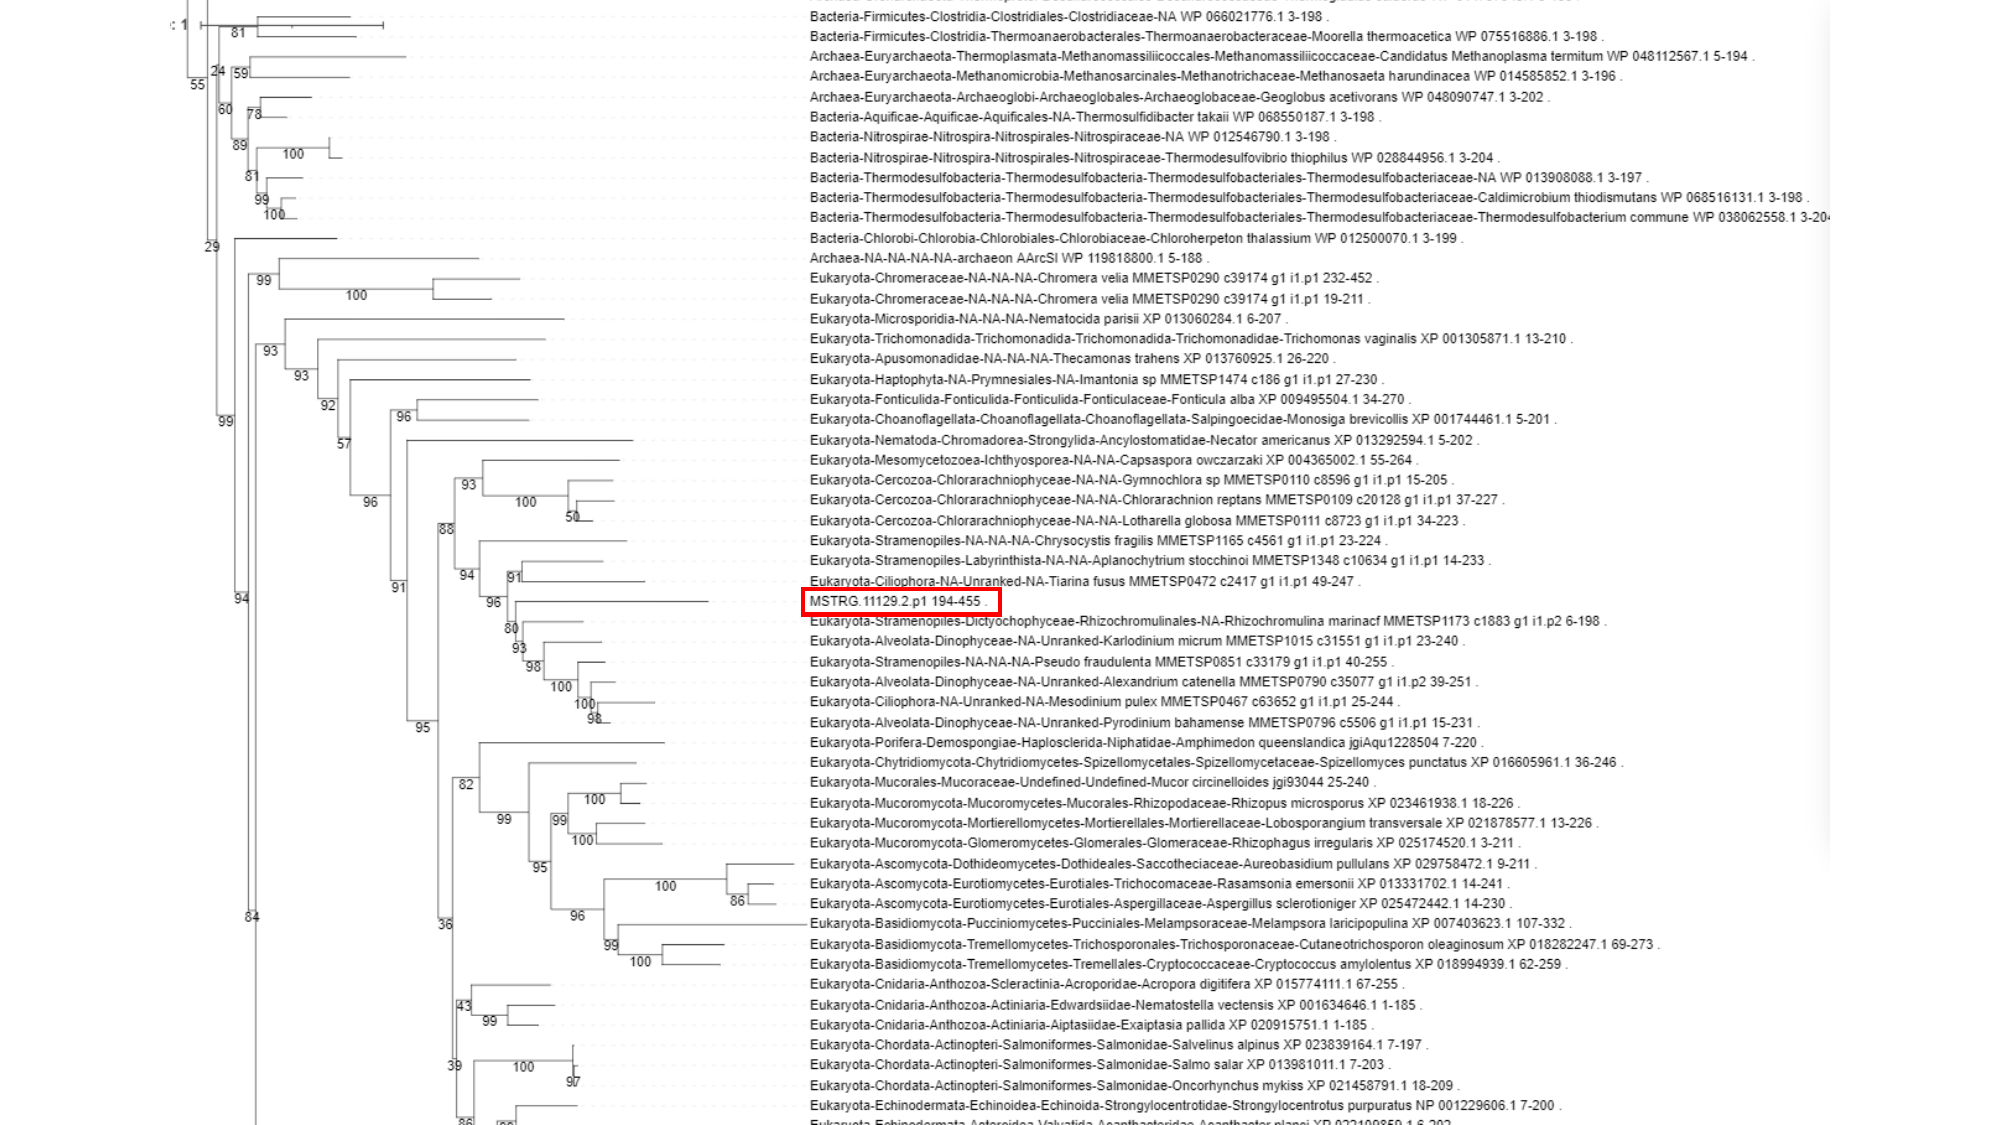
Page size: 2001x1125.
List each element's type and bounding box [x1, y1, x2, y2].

picture [170, 0, 1830, 1125]
